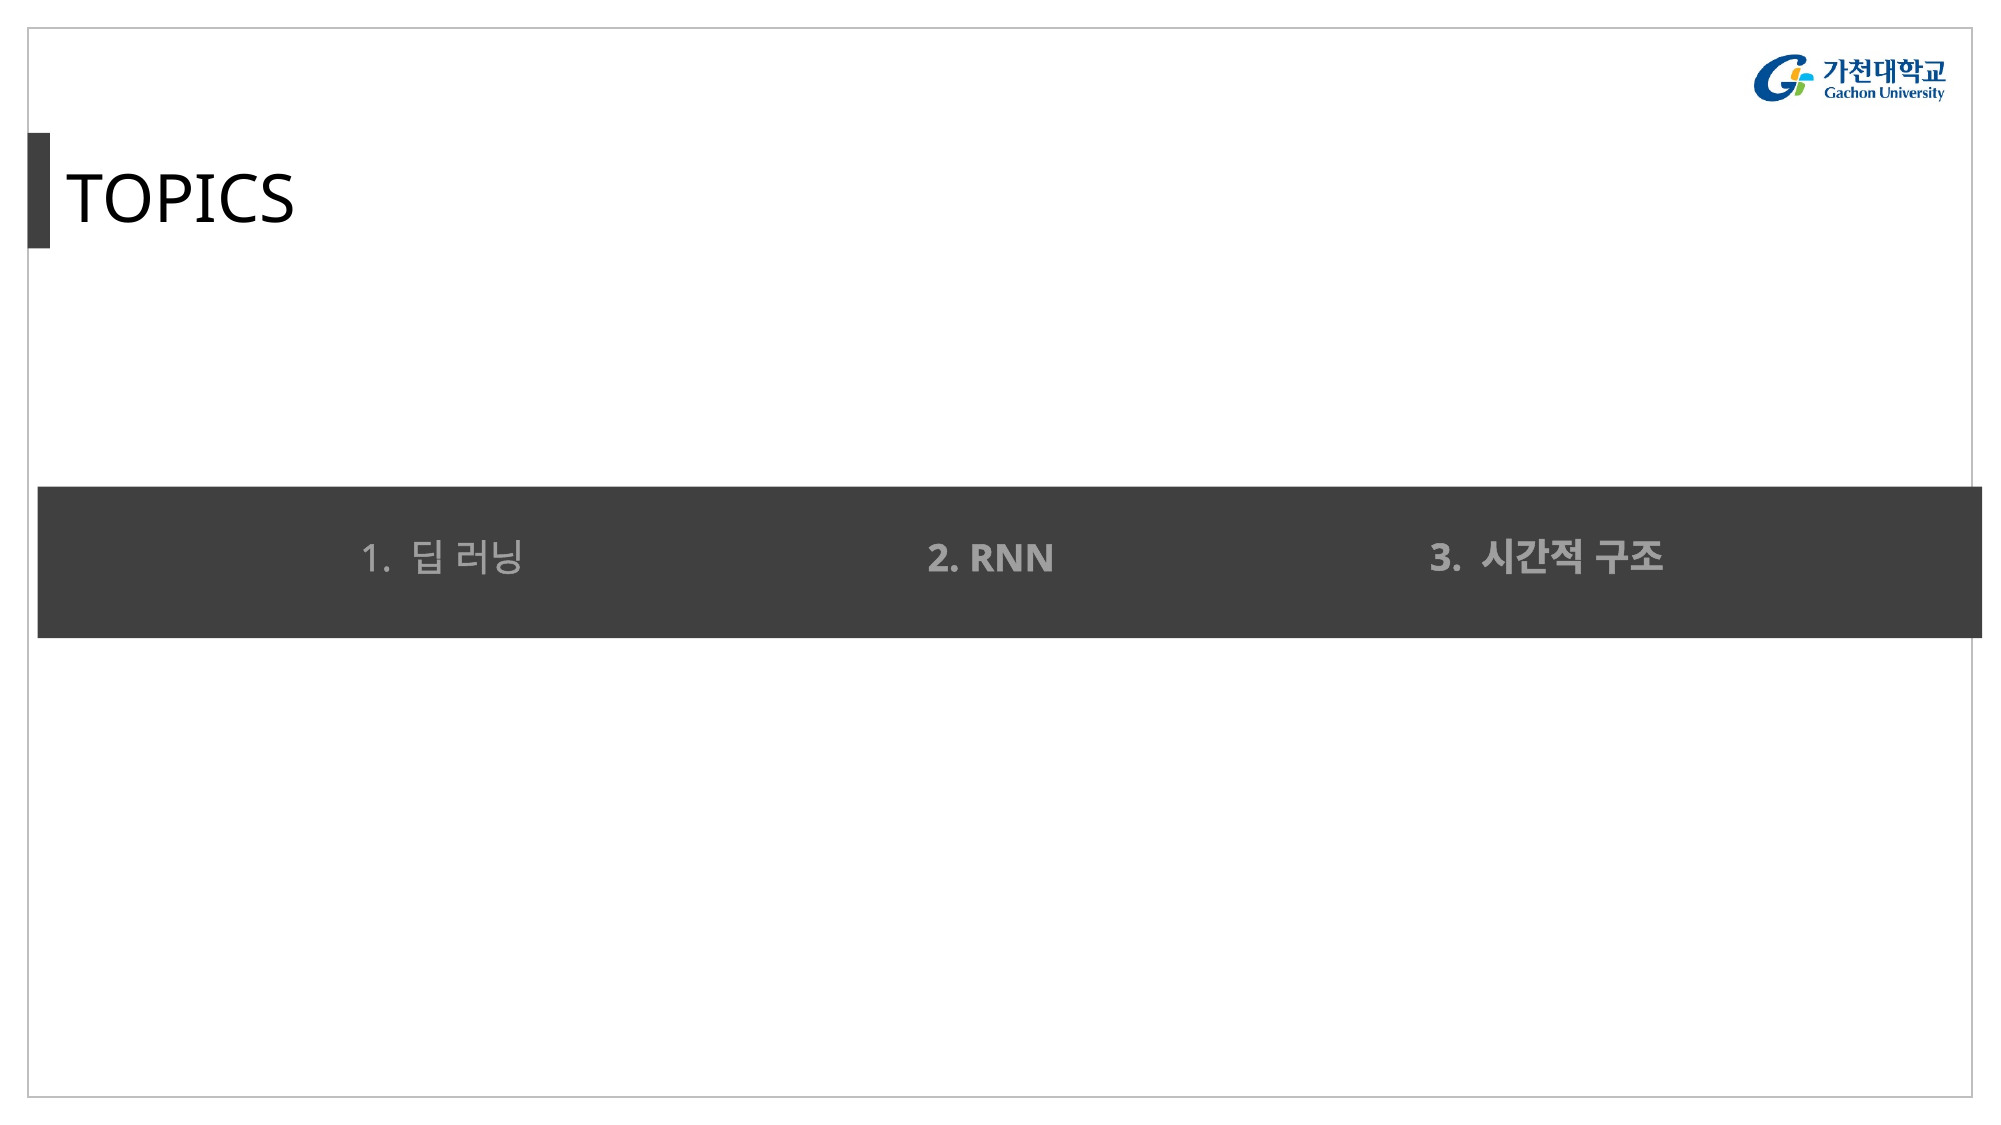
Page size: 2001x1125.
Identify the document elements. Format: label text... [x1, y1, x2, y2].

text_box TOPICS [51, 147, 342, 243]
picture [1744, 39, 1958, 113]
text_box [37, 486, 1983, 639]
text_box 3. 시간적 구조 [1369, 525, 1725, 586]
text_box 1. 딥 러닝 [210, 526, 675, 586]
text_box [27, 132, 51, 249]
text_box [27, 27, 1973, 1098]
text_box 2. RNN [735, 526, 1247, 586]
